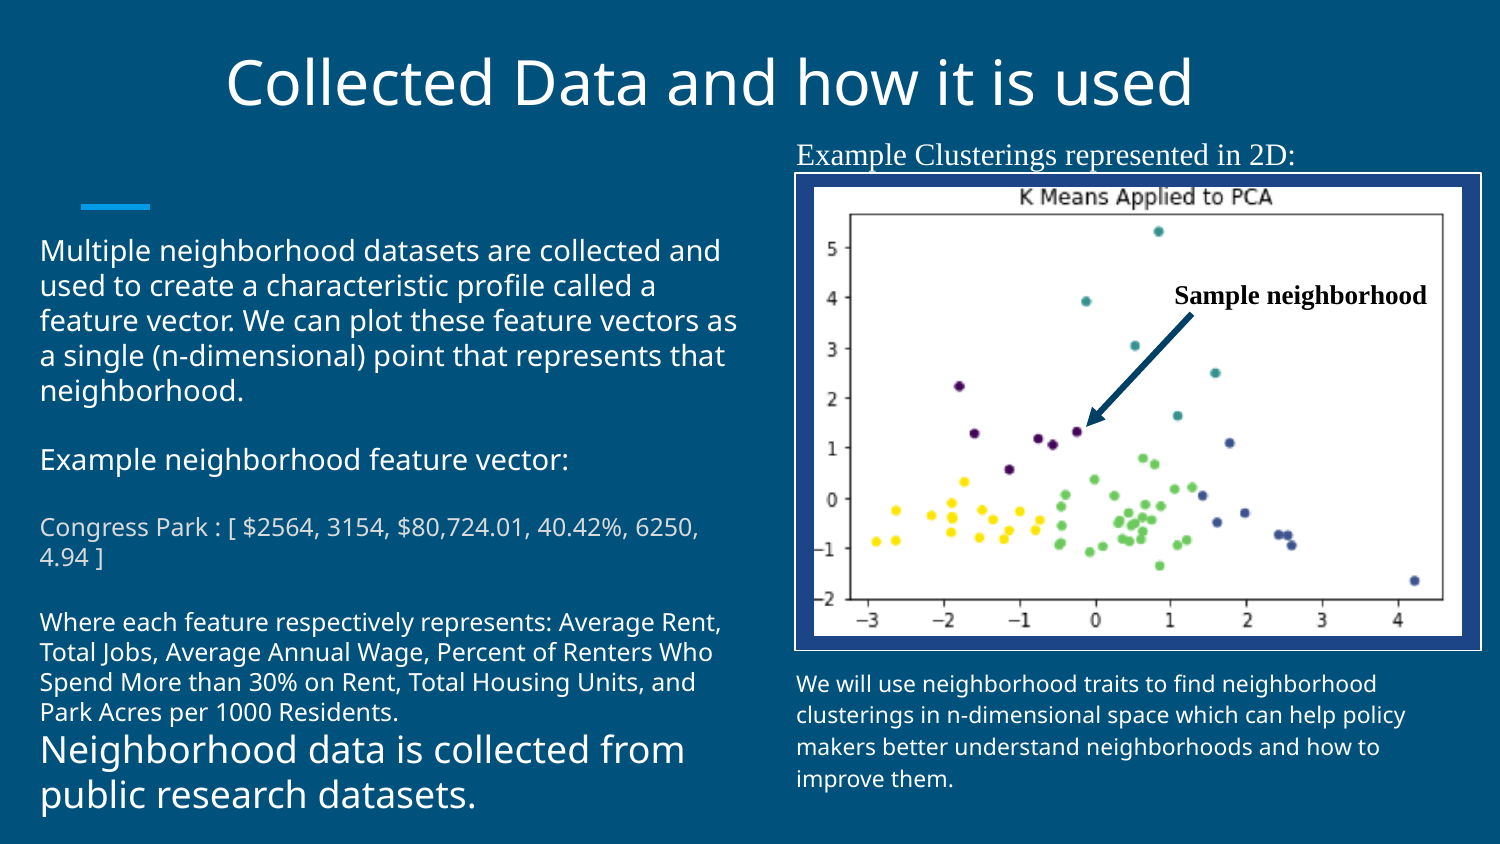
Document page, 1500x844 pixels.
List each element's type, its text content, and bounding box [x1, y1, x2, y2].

text_box Multiple neighborhood datasets are collected and used to create a characteristic profile called a feature vector. We can plot these feature vectors as a single (n-dimensional) point that represents that neighborhood. Example neighborhood feature vector: Congress Park : [ $2564, 3154, $80,724.01, 40.42%, 6250, 4.94 ] Where each feature respectively represents: Average Rent, Total Jobs, Average Annual Wage, Percent of Renters Who Spend More than 30% on Rent, Total Housing Units, and Park Acres per 1000 Residents. [24, 216, 761, 742]
picture [813, 187, 1462, 637]
text_box Neighborhood data is collected from public research datasets. [24, 711, 722, 832]
title Collected Data and how it is used [24, 20, 1398, 134]
text_box We will use neighborhood traits to find neighborhood clusterings in n-dimensional space which can help policy makers better understand neighborhoods and how to improve them. [781, 650, 1481, 807]
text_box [1085, 313, 1193, 428]
text_box Example Clusterings represented in 2D: [781, 119, 1467, 187]
text_box [794, 172, 1481, 650]
